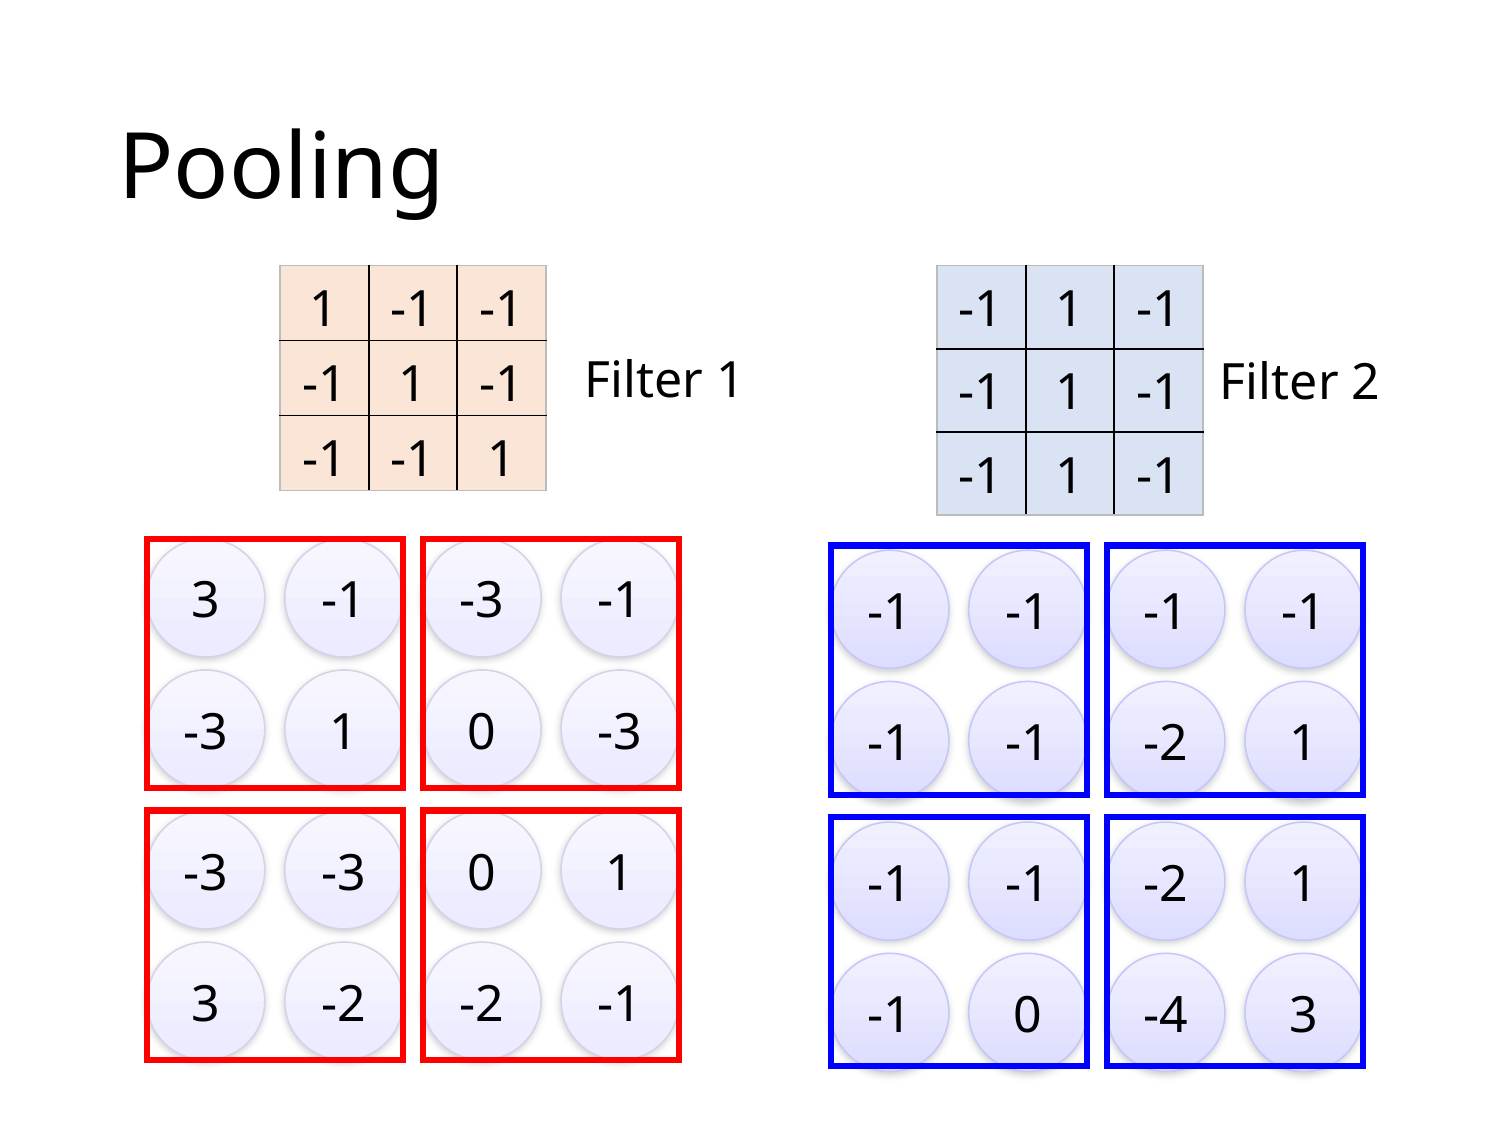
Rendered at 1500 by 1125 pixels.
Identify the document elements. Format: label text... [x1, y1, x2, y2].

table_cell -1 [458, 341, 545, 415]
title Pooling [103, 59, 1397, 278]
text_box 1 [1284, 796, 1324, 800]
text_box -1 [867, 1067, 913, 1072]
table_header 1 [1027, 266, 1113, 348]
table_header -1 [938, 266, 1025, 348]
text_box -1 [869, 796, 910, 800]
table_cell -1 [1115, 350, 1202, 431]
table_cell 1 [458, 416, 545, 490]
table_header -1 [1115, 266, 1202, 348]
table_header -1 [370, 266, 456, 340]
text_box 3 [1281, 1067, 1327, 1072]
table_cell -1 [938, 350, 1025, 431]
text_box [422, 538, 680, 789]
text_box [830, 544, 1088, 796]
table_cell -1 [281, 416, 368, 490]
text_box [830, 816, 1088, 1067]
text_box [146, 809, 404, 1061]
text_box -1 [1008, 796, 1048, 800]
table_cell -1 [370, 416, 456, 490]
text_box -2 [1146, 796, 1186, 800]
table_header 1 [281, 266, 368, 340]
text_box [1106, 544, 1364, 796]
text_box [422, 809, 680, 1061]
table_cell -1 [281, 341, 368, 415]
text_box Filter 2 [1181, 342, 1419, 417]
table_cell 1 [1027, 433, 1113, 514]
table_cell -1 [938, 433, 1025, 514]
table_cell -1 [1115, 433, 1202, 514]
table_cell 1 [1027, 350, 1113, 431]
text_box [146, 538, 404, 789]
text_box 0 [1005, 1067, 1051, 1072]
text_box -4 [1143, 1067, 1189, 1072]
text_box [1106, 816, 1364, 1067]
table_cell 1 [370, 341, 456, 415]
text_box Filter 1 [546, 339, 784, 415]
table_header -1 [458, 266, 545, 340]
